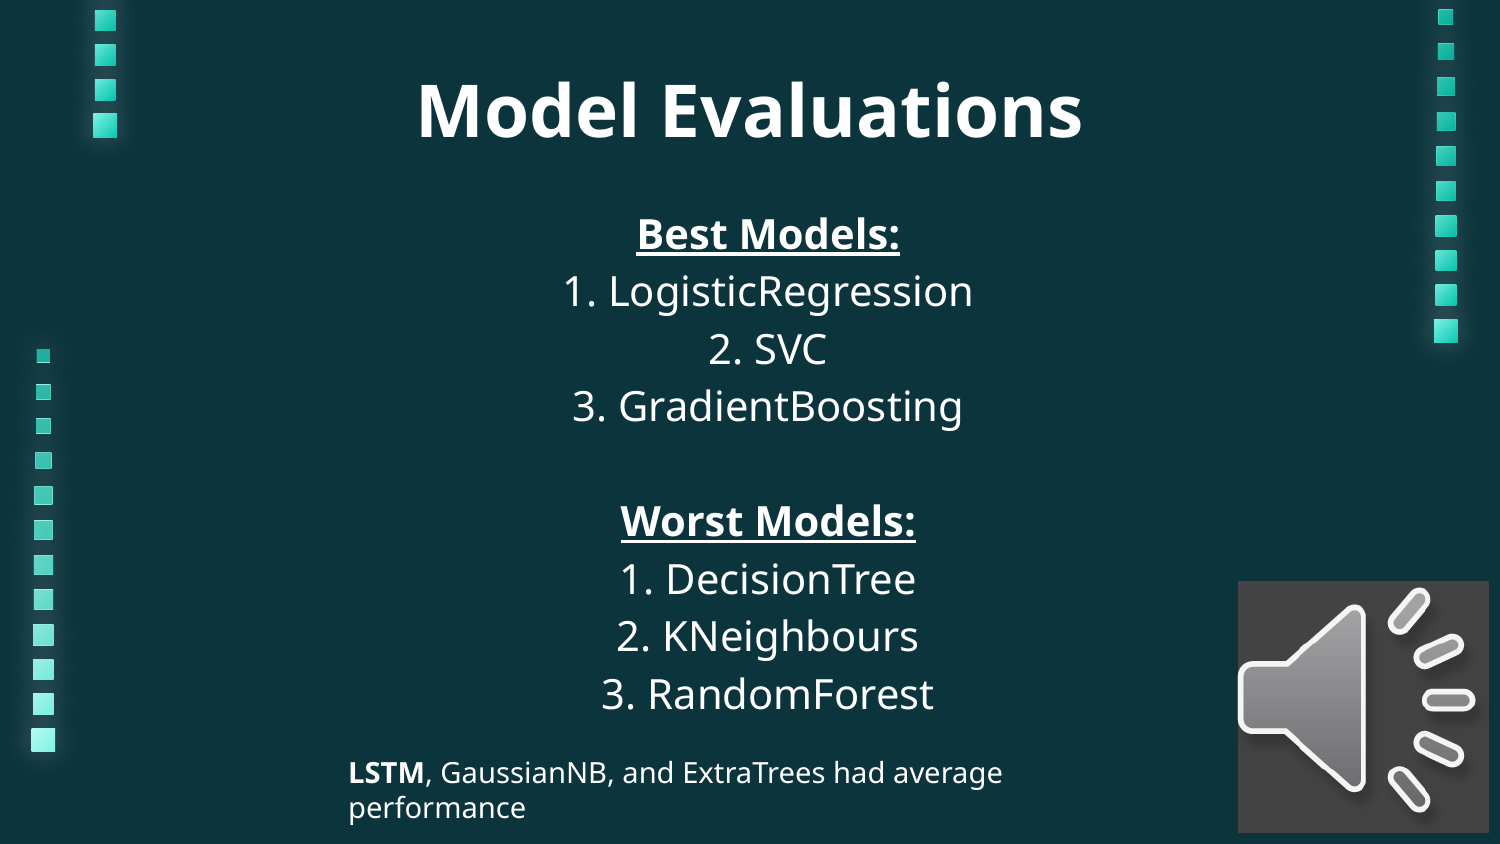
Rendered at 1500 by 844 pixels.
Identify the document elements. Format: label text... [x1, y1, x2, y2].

text_box LSTM, GaussianNB, and ExtraTrees had average performance [333, 747, 1181, 833]
list Best Models: 1. LogisticRegression 2. SVC 3. GradientBoosting Worst Models: 1. DecisionTree 2. KNeighbours 3. RandomForest [505, 184, 1009, 747]
title Model Evaluations [118, 49, 1382, 144]
picture [1236, 580, 1490, 834]
